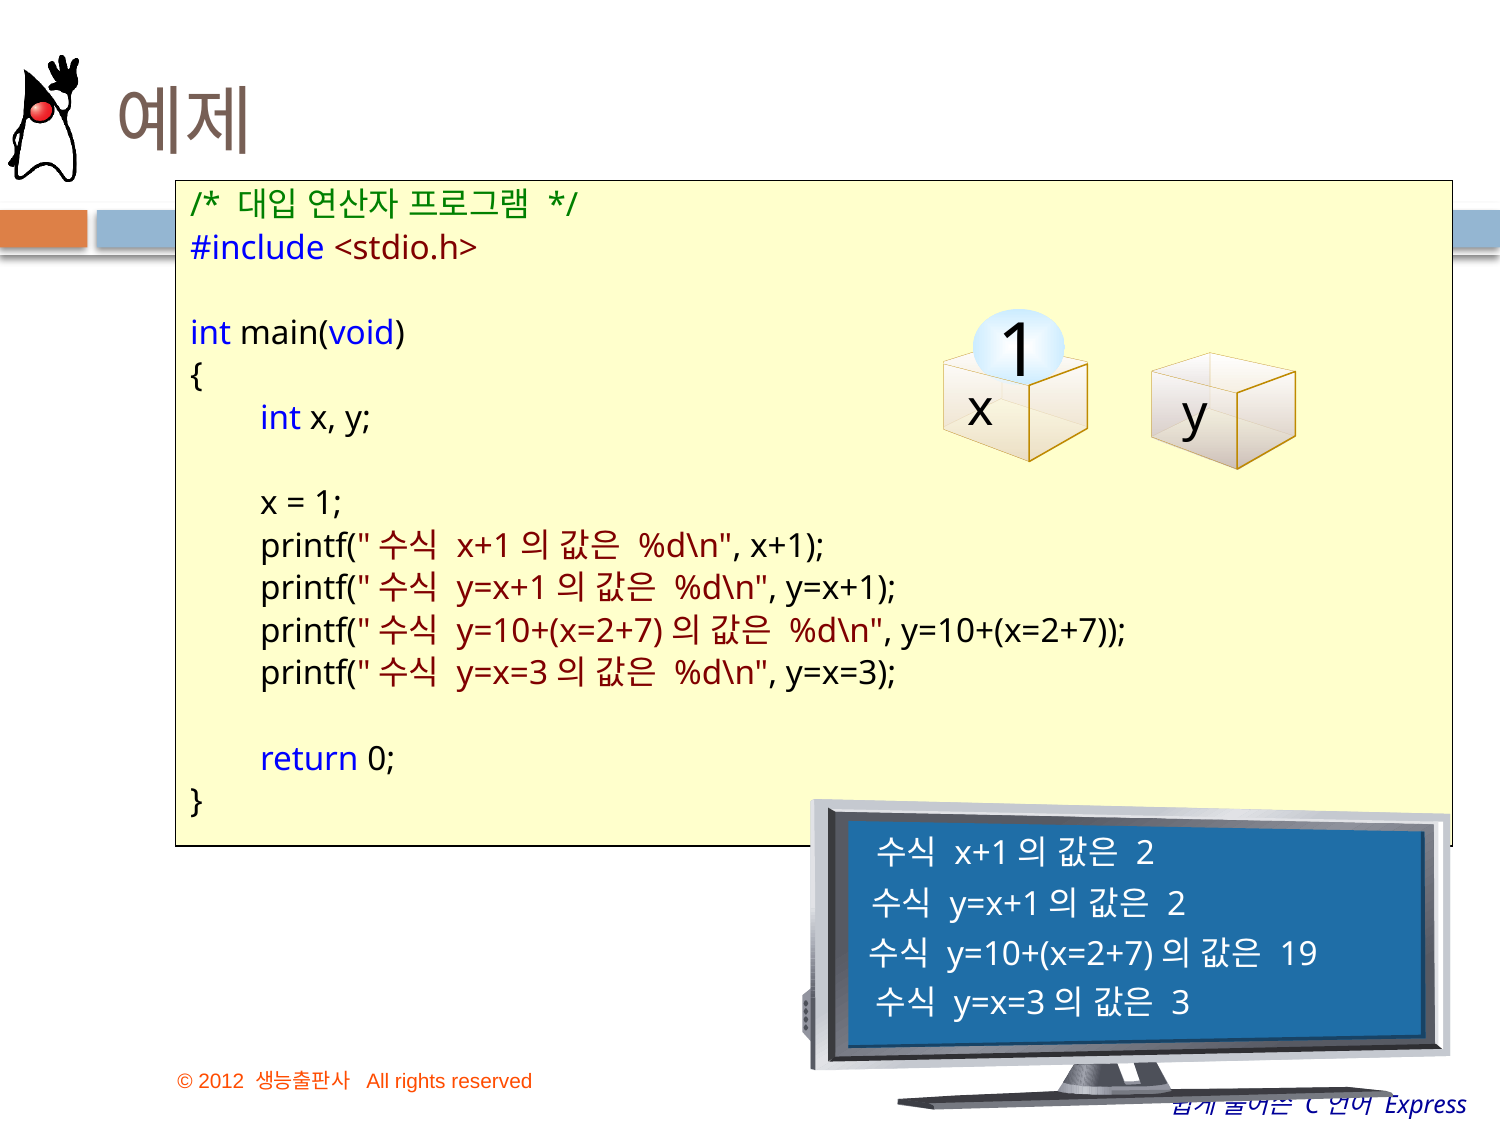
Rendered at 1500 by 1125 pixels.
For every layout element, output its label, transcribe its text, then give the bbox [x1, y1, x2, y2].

text_box [1183, 389, 1237, 470]
text_box [1151, 352, 1210, 375]
text_box [1029, 363, 1088, 462]
title 예제 [100, 37, 1438, 200]
text_box [1047, 356, 1088, 378]
text_box y [1167, 373, 1223, 449]
text_box [943, 352, 979, 368]
text_box 1 [972, 308, 1065, 385]
text_box x [953, 368, 987, 443]
text_box [1210, 352, 1294, 392]
picture [8, 55, 79, 182]
text_box [979, 374, 1029, 462]
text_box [799, 797, 1453, 1112]
text_box [943, 363, 960, 433]
text_box [1237, 371, 1296, 470]
text_box [1151, 371, 1167, 443]
text_box /* 대입 연산자 프로그램 */ #include <stdio.h> int main(void) { int x, y; x = 1; printf("수식 x+1의 값은 %d\n", x+1); printf("수식 y=x+1의 값은 %d\n", y=x+1); printf("수식 y=10+(x=2+7)의 값은 %d\n", y=10+(x=2+7)); printf("수식 y=x=3의 값은 %d\n", y=x=3); return 0; } [175, 180, 1453, 846]
